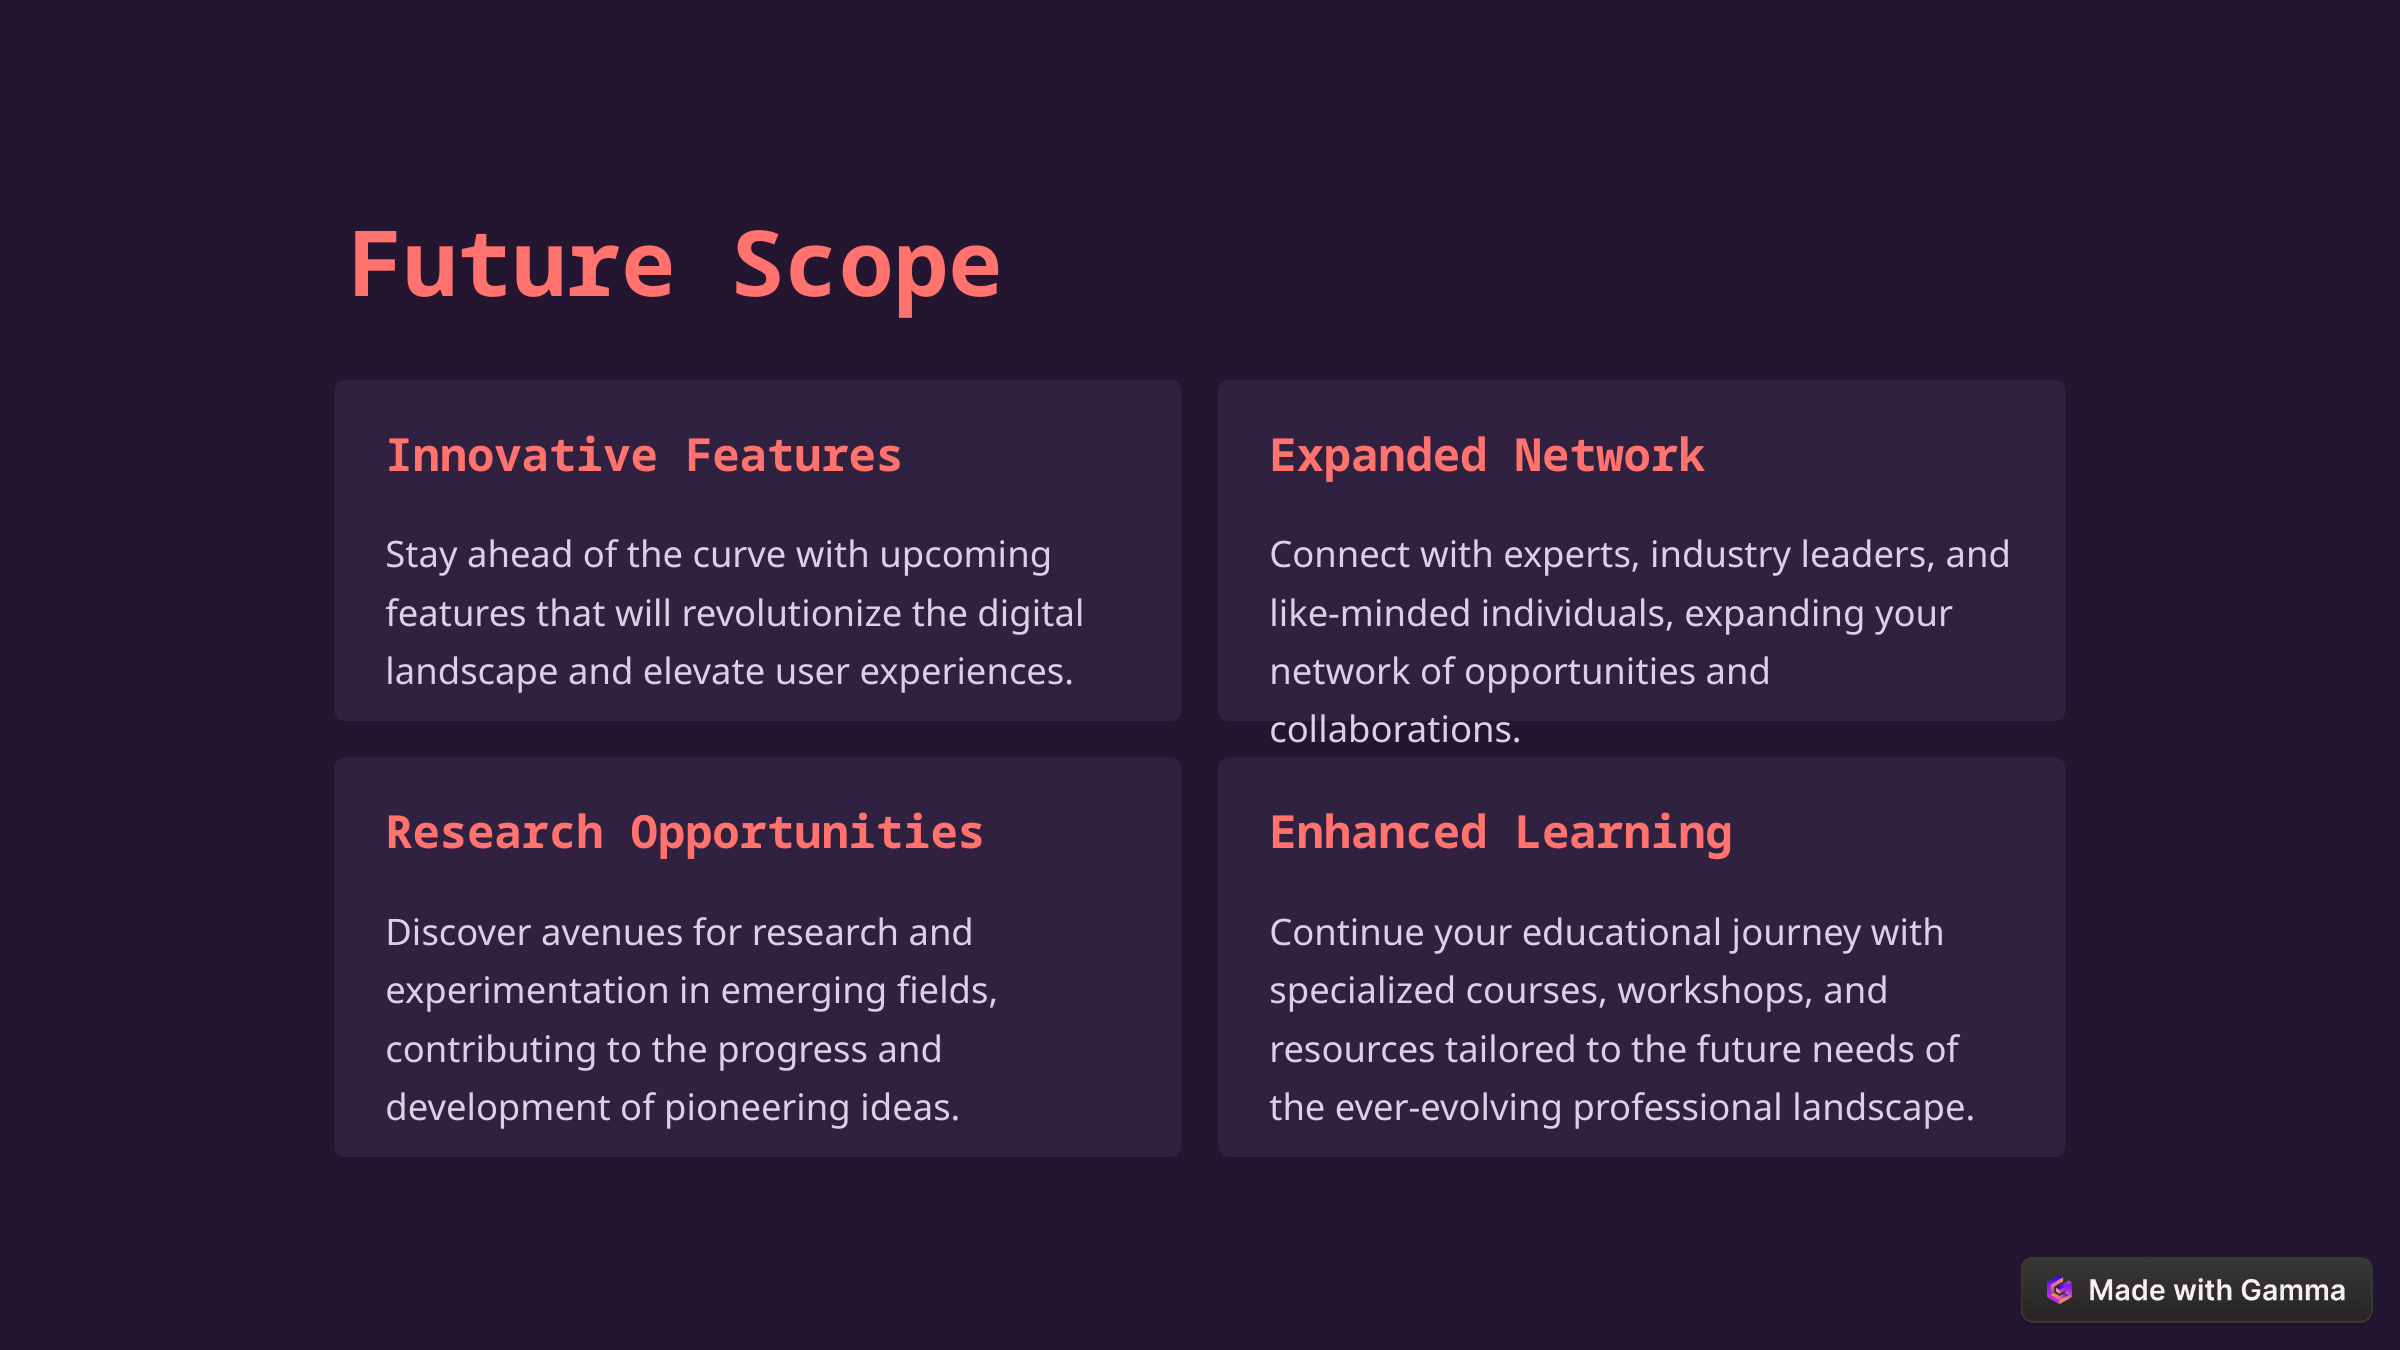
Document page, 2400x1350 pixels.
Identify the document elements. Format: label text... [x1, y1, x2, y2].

text_box Connect with experts, industry leaders, and like-minded individuals, expanding your network of opportunities and collaborations. [1254, 509, 2030, 685]
text_box [1218, 757, 2066, 1157]
text_box Continue your educational journey with specialized courses, workshops, and resources tailored to the future needs of the ever-evolving professional landscape. [1254, 887, 2030, 1121]
text_box Innovative Features [370, 416, 799, 474]
text_box Stay ahead of the curve with upcoming features that will revolutionize the digital landscape and elevate user experiences. [370, 509, 1146, 685]
text_box Discover avenues for research and experimentation in emerging fields, contributing to the progress and development of pioneering ideas. [370, 887, 1146, 1121]
text_box [334, 757, 1182, 1157]
text_box Research Opportunities [370, 793, 866, 851]
text_box Enhanced Learning [1254, 793, 1638, 851]
text_box [1218, 379, 2066, 722]
text_box [334, 379, 1182, 722]
text_box [0, 0, 2400, 1350]
text_box Future Scope [334, 193, 1064, 307]
picture [2008, 1244, 2385, 1335]
text_box Expanded Network [1254, 416, 1620, 474]
